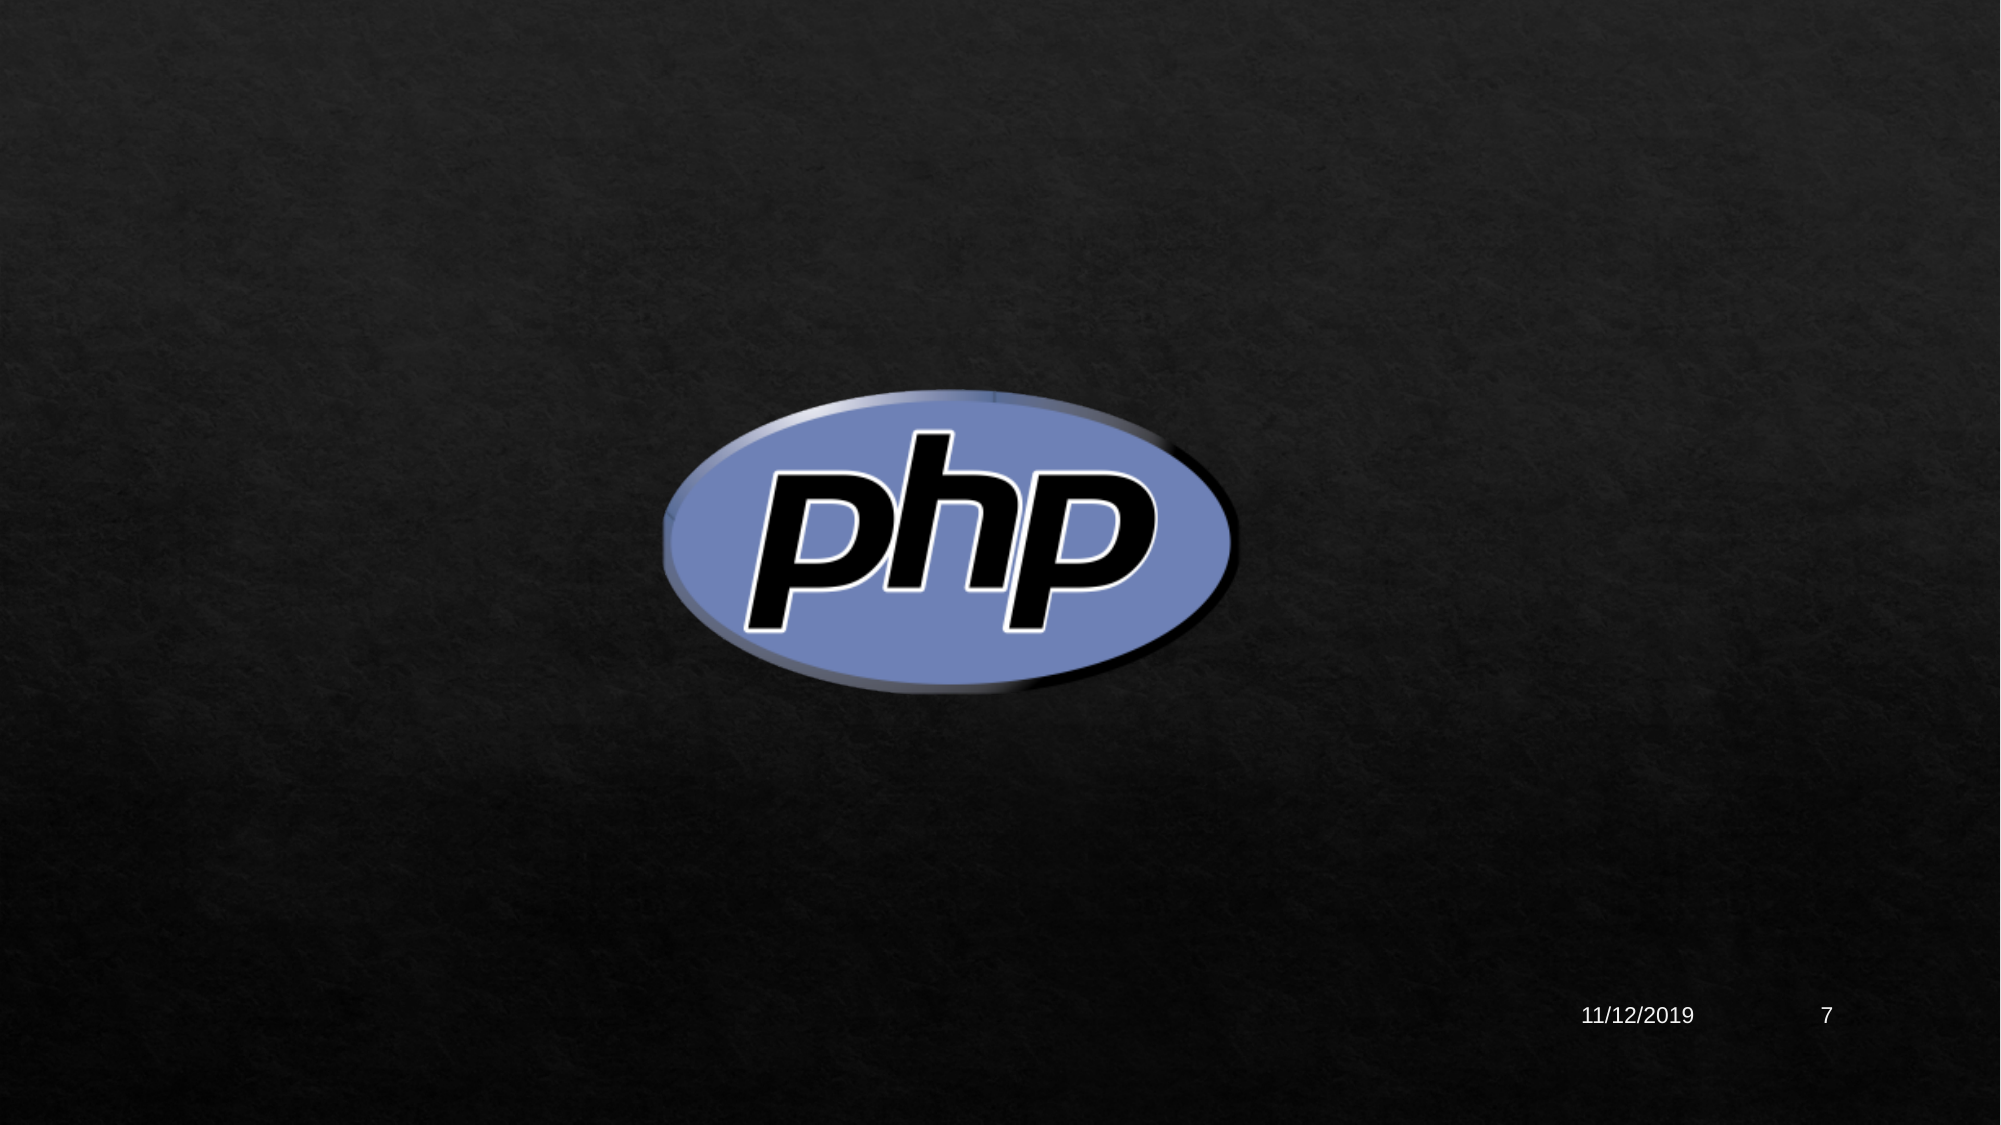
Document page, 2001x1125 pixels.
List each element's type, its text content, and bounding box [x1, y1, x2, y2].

picture [0, 0, 2001, 1125]
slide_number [1259, 984, 1710, 1045]
slide_number ‹#› [1724, 984, 1849, 1045]
